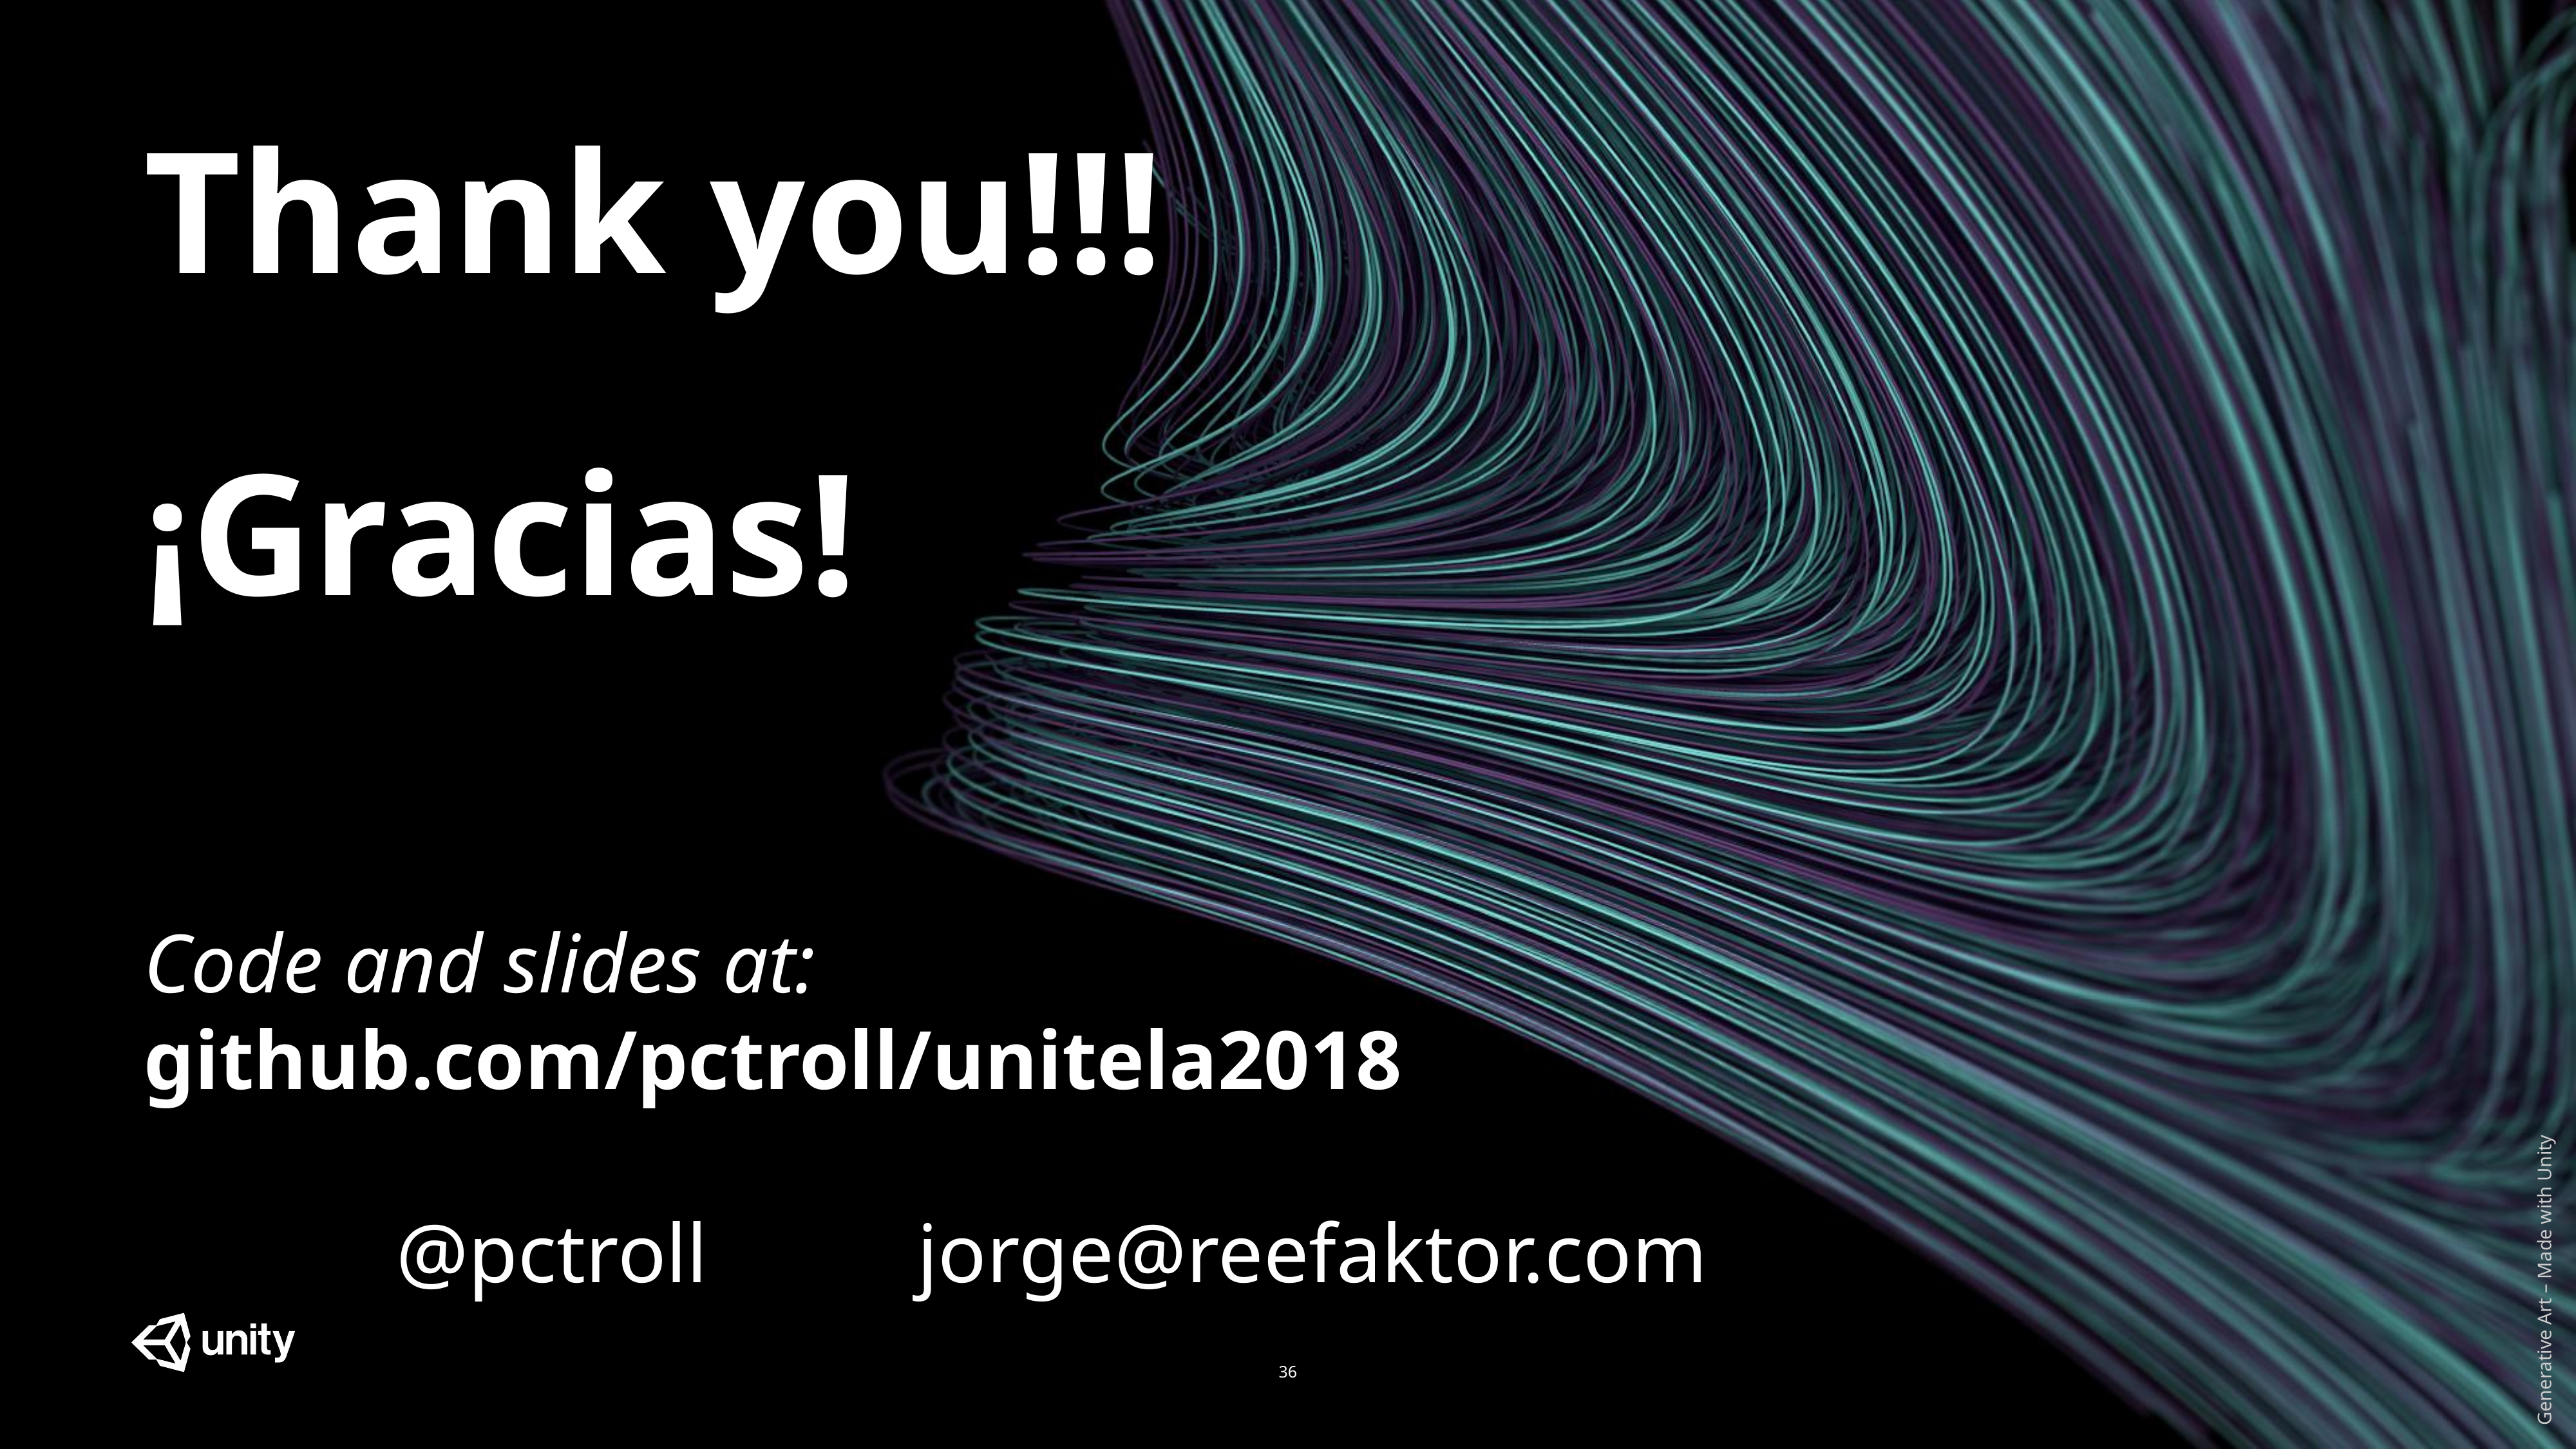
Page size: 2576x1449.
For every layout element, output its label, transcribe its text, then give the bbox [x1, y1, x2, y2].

text_box Thank you!!! ¡Gracias! [134, 135, 1576, 424]
picture [0, 0, 2576, 1449]
slide_number 36 [1211, 1338, 1365, 1449]
text_box Code and slides at: github.com/pctroll/unitela2018 @pctroll jorge@reefaktor.com [134, 902, 1718, 1317]
